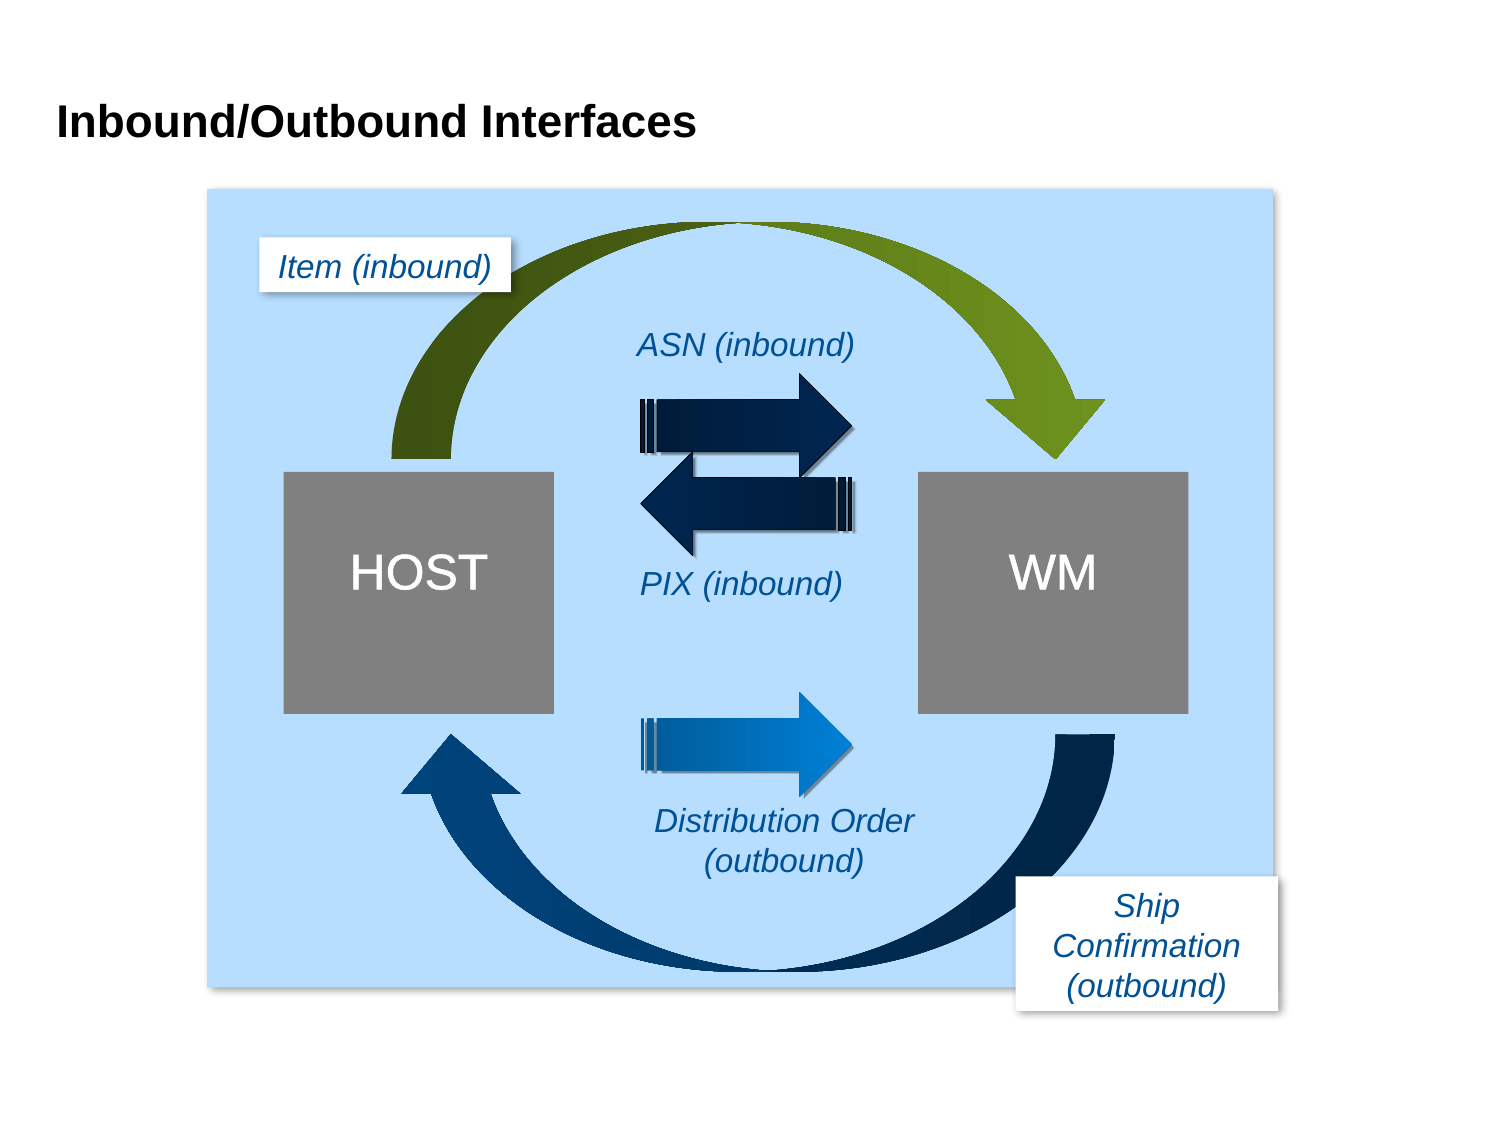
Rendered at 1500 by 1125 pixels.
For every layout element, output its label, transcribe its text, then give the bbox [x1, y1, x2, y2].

title Inbound/Outbound Interfaces [40, 83, 1440, 134]
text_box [206, 188, 1279, 1014]
